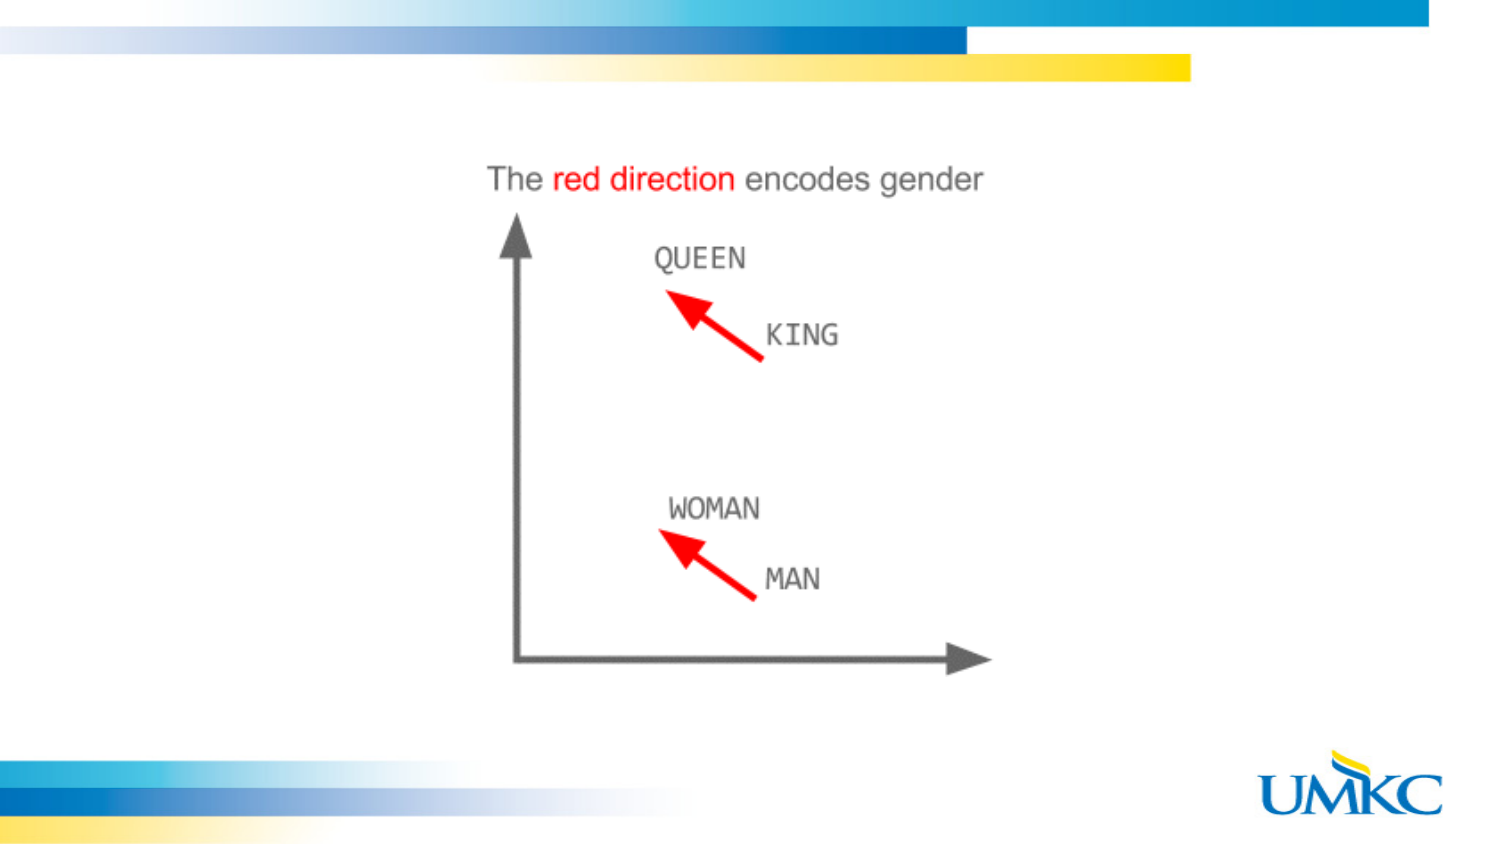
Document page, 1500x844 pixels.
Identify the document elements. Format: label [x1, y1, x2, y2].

text_box [486, 165, 994, 677]
picture [0, 0, 1500, 844]
